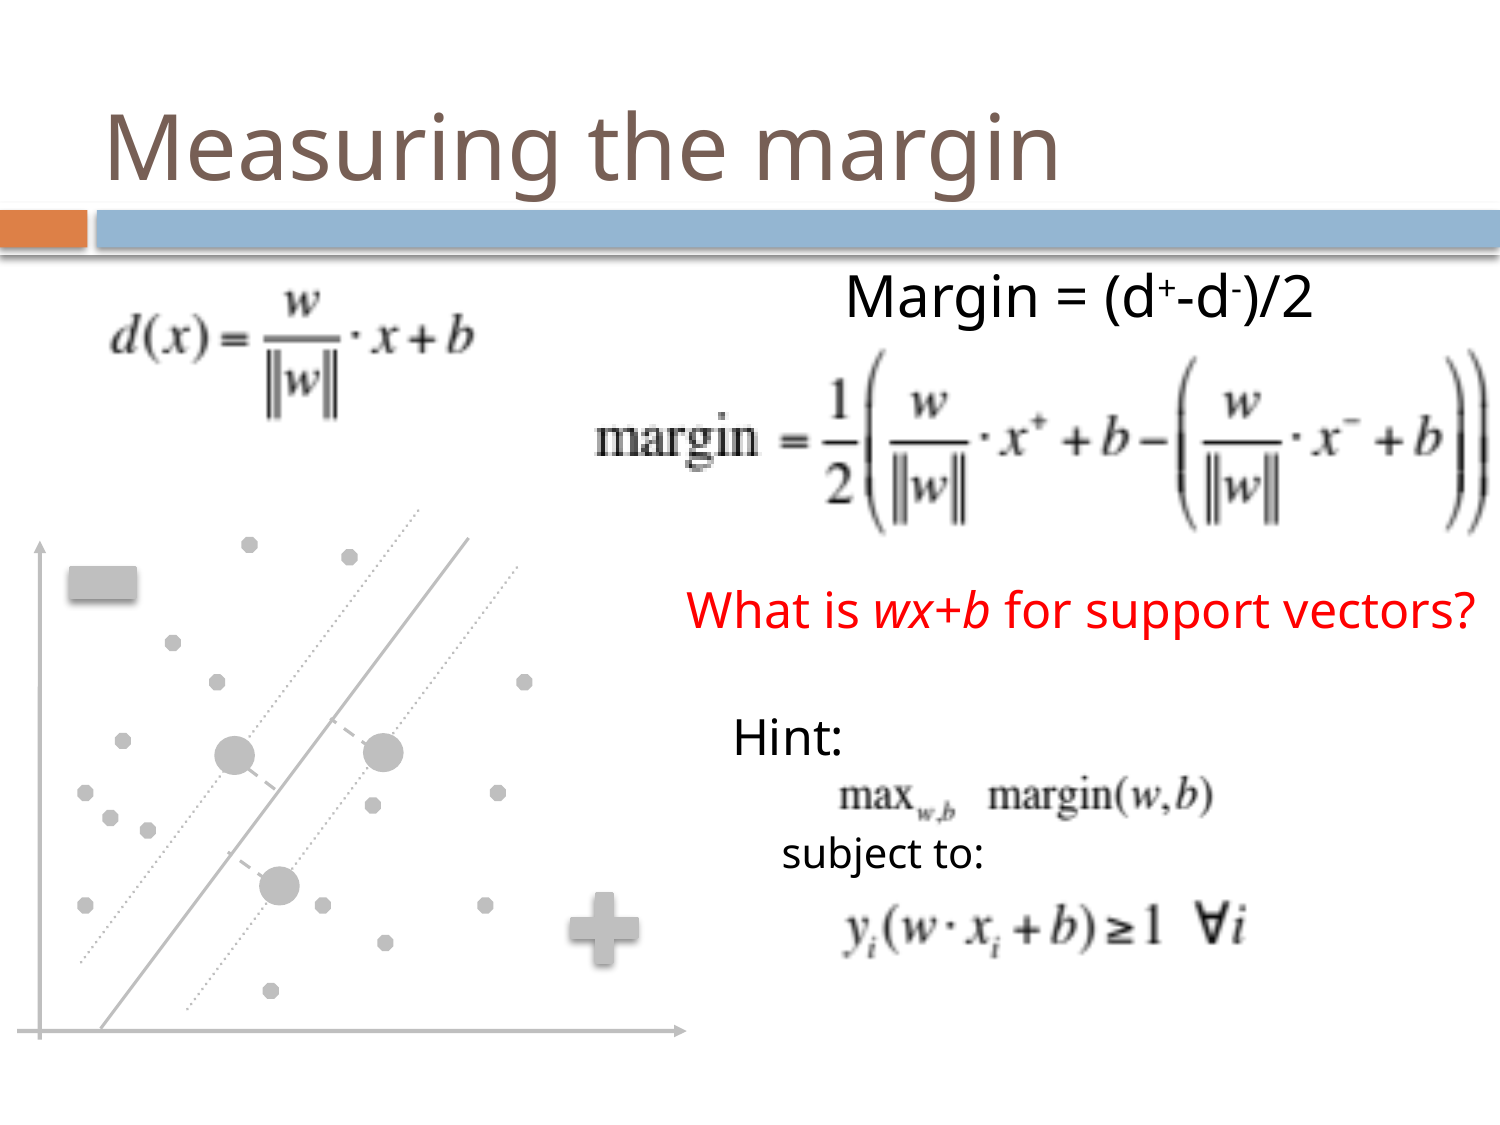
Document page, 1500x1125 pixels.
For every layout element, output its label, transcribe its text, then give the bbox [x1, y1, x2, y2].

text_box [103, 261, 482, 423]
text_box [165, 635, 181, 651]
text_box [78, 898, 93, 913]
text_box [215, 737, 254, 774]
text_box Margin = (d+-d-)/2 [829, 252, 1335, 337]
text_box [242, 537, 257, 553]
text_box [209, 675, 225, 690]
text_box [140, 823, 156, 838]
text_box [365, 798, 381, 813]
text_box [517, 675, 532, 690]
text_box [263, 983, 279, 999]
text_box [103, 810, 118, 826]
text_box [78, 785, 93, 801]
text_box [342, 549, 357, 565]
text_box [570, 892, 639, 964]
text_box [260, 867, 299, 904]
text_box [315, 898, 331, 913]
text_box [69, 566, 137, 599]
text_box [490, 785, 506, 801]
text_box [364, 734, 403, 771]
text_box [478, 898, 493, 913]
text_box [33, 540, 47, 1030]
text_box [378, 935, 393, 951]
text_box [115, 733, 131, 749]
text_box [586, 339, 1494, 538]
text_box [17, 1024, 687, 1038]
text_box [719, 570, 1444, 968]
title Measuring the margin [87, 62, 1413, 225]
